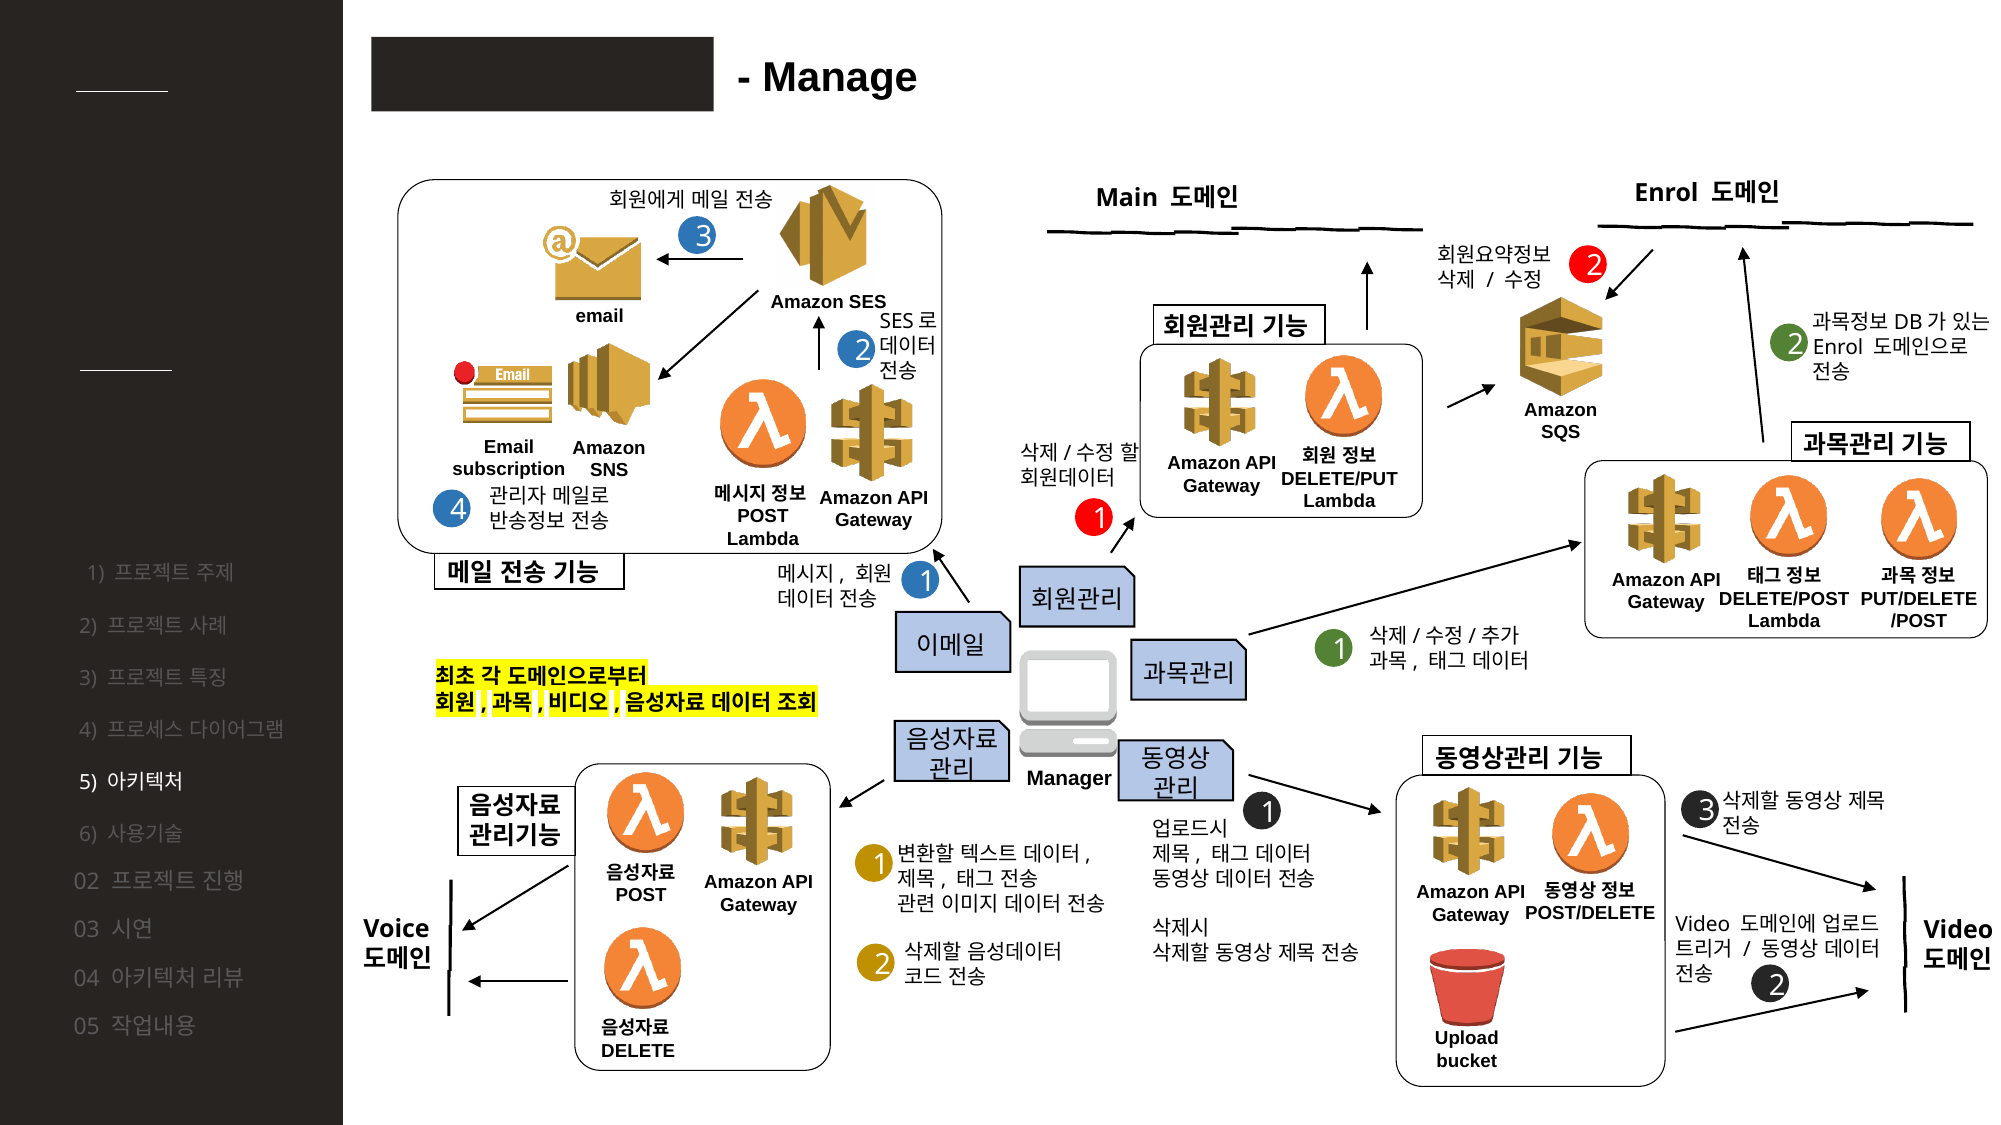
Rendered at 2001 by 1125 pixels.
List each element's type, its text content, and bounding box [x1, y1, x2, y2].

text_box 최초 각 도메인으로부터 회원,과목,비디오,음성자료 데이터 조회 [420, 654, 838, 723]
text_box Video 도메인에 업로드 트리거 / 동영상 데이터 전송 [1660, 902, 1860, 993]
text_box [1009, 650, 1129, 788]
text_box 과목정보DB가 있는 Enrol 도메인으로 전송 [1812, 301, 2000, 392]
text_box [574, 772, 708, 889]
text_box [433, 549, 654, 595]
text_box [1584, 460, 1988, 639]
text_box Video 도메인 [1949, 905, 1994, 981]
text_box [1675, 990, 1869, 1032]
text_box [574, 763, 831, 1071]
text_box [461, 865, 569, 931]
text_box 2 [1588, 244, 1605, 285]
text_box [1139, 343, 1423, 518]
text_box 1 [1242, 796, 1248, 807]
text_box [1492, 296, 1630, 422]
text_box 과목관리 기능 [1788, 421, 1988, 467]
picture [543, 224, 641, 301]
text_box 삭제/수정 할 회원데이터 [1005, 432, 1171, 498]
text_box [1420, 734, 1651, 781]
text_box 2 [1769, 322, 1809, 363]
text_box 아키텍처 [371, 36, 714, 112]
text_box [1860, 892, 1949, 997]
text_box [1248, 542, 1582, 635]
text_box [1273, 355, 1406, 473]
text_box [1447, 384, 1496, 408]
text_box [1850, 478, 1988, 594]
text_box 삭제할 동영상 제목 전송 [1707, 780, 1963, 845]
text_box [1418, 948, 1515, 1068]
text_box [1069, 167, 1401, 294]
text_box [1159, 357, 1273, 473]
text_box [696, 776, 822, 892]
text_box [758, 181, 899, 314]
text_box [447, 781, 583, 858]
text_box 동영상 관리 [1117, 739, 1235, 802]
text_box email [547, 303, 653, 343]
text_box 업로드시 제목, 태그 데이터 동영상 데이터 전송 삭제시 삭제할 동영상 제목 전송 [1137, 807, 1403, 973]
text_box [1742, 246, 1764, 443]
text_box 변환할 텍스트 데이터, 제목, 태그 전송 관련 이미지 데이터 전송 [883, 833, 1137, 923]
text_box 회원요약정보 삭제 / 수정 [1422, 234, 1588, 299]
text_box - Manage [722, 41, 933, 107]
text_box 2 [855, 942, 889, 983]
text_box 음성자료 관리 [893, 719, 1009, 782]
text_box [1408, 786, 1534, 903]
text_box 3 [1680, 789, 1720, 830]
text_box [1619, 162, 1952, 289]
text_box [803, 383, 944, 511]
text_box 삭제할 음성데이터 코드 전송 [889, 931, 1100, 997]
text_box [1717, 475, 1851, 592]
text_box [1605, 249, 1653, 300]
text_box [713, 379, 813, 508]
text_box 메시지, 회원 데이터 전송 [762, 554, 913, 618]
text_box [1148, 303, 1341, 349]
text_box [1521, 793, 1659, 909]
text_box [1682, 835, 1877, 890]
text_box [1791, 421, 1971, 462]
text_box Architecture [347, 50, 738, 125]
text_box 1 [1313, 635, 1354, 668]
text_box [572, 927, 705, 1045]
text_box 1 [913, 559, 932, 600]
text_box Voice 도메인 [348, 905, 405, 980]
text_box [657, 290, 759, 380]
text_box SES로 데이터 전송 [943, 300, 953, 390]
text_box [932, 548, 970, 603]
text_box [1110, 517, 1135, 553]
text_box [1604, 473, 1729, 590]
text_box 과목관리 [1130, 638, 1247, 701]
text_box [1395, 774, 1666, 1087]
text_box 회원관리 [1018, 565, 1136, 628]
picture [0, 0, 343, 1125]
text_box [838, 780, 885, 808]
text_box 1 [853, 842, 883, 883]
text_box [397, 179, 943, 554]
text_box 삭제/수정/추가 과목, 태그 데이터 [1354, 615, 1615, 680]
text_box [539, 343, 680, 460]
text_box 1 [1073, 498, 1114, 538]
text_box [405, 895, 495, 1000]
text_box 이메일 [894, 610, 1012, 673]
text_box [439, 361, 580, 459]
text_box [1248, 774, 1382, 813]
